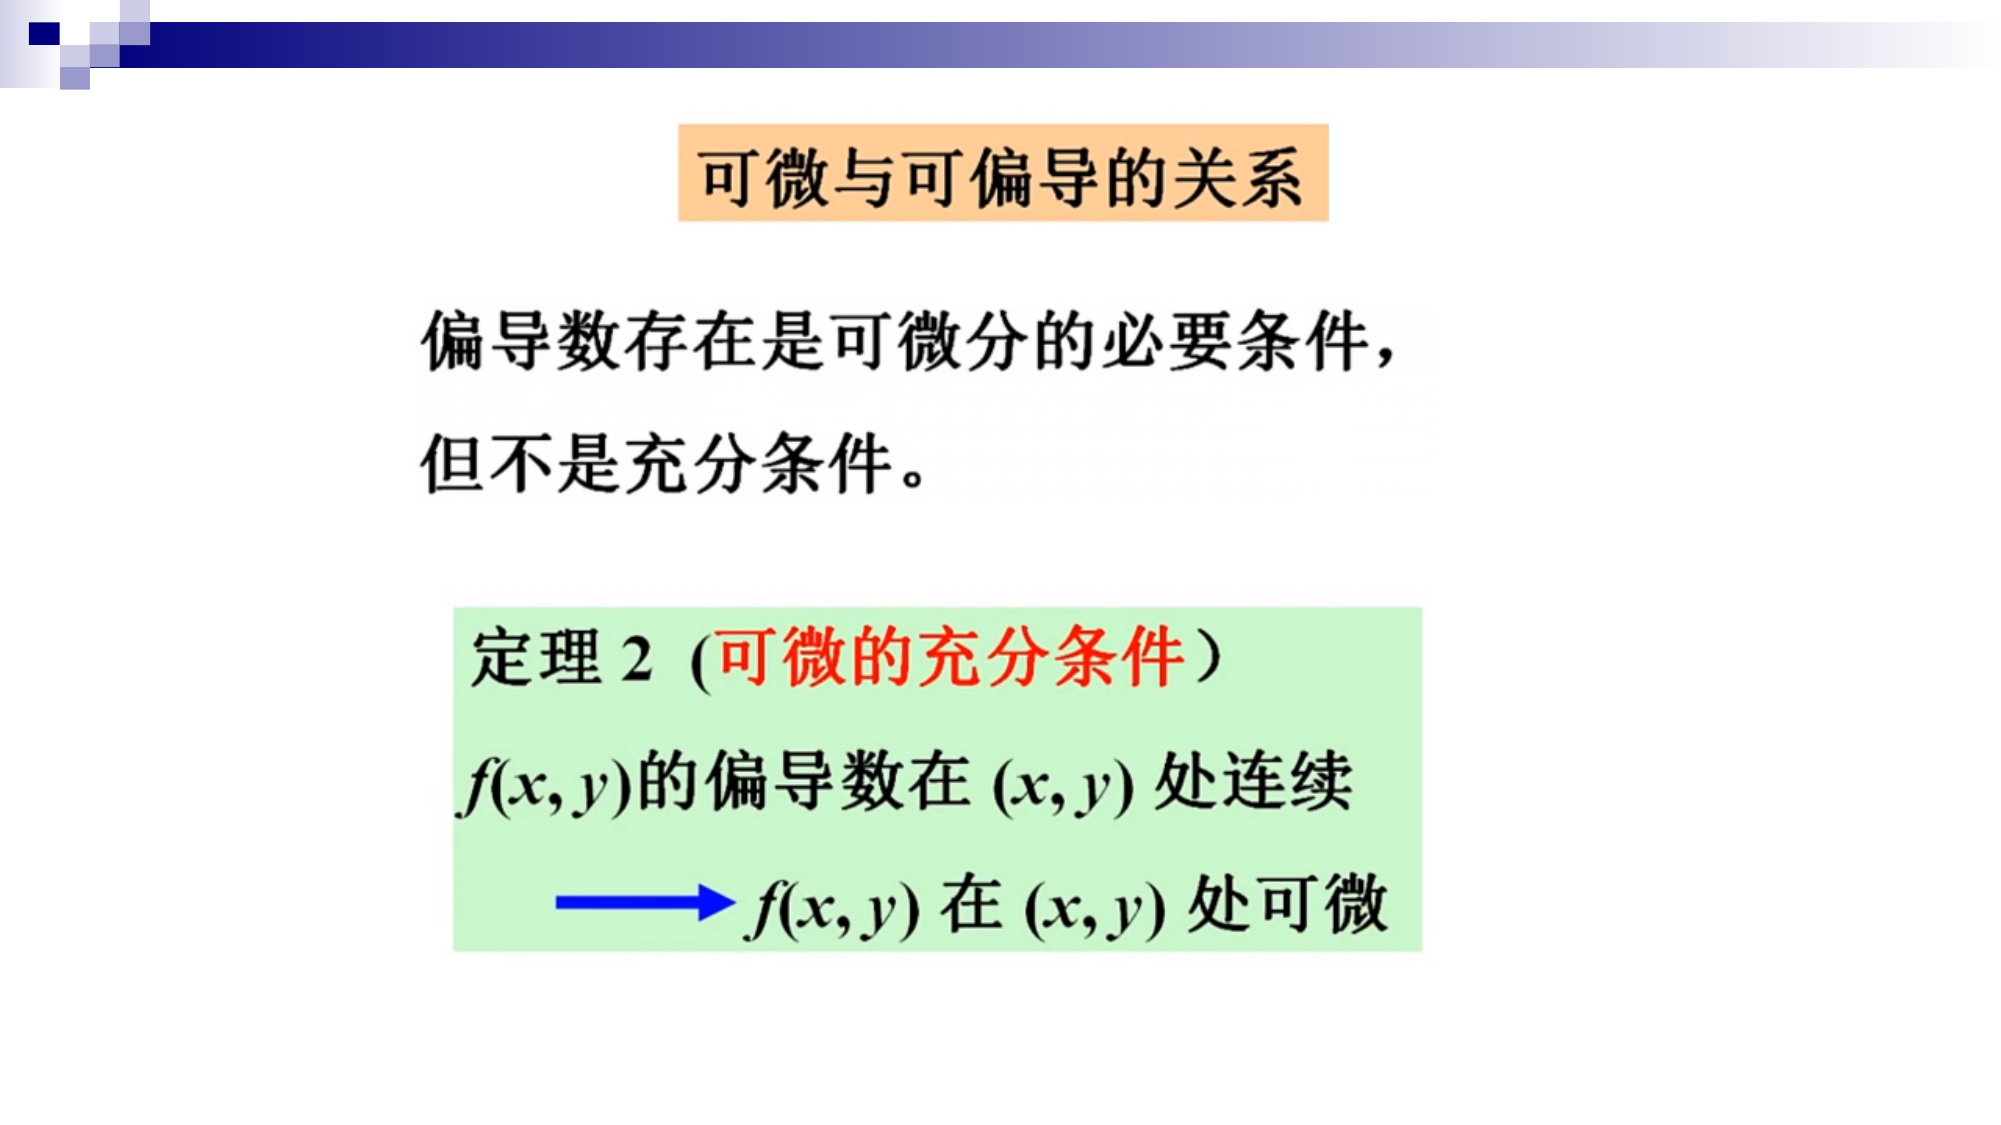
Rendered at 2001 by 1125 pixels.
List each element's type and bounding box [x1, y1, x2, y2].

picture [377, 284, 1437, 503]
picture [671, 109, 1329, 230]
picture [424, 579, 1437, 965]
